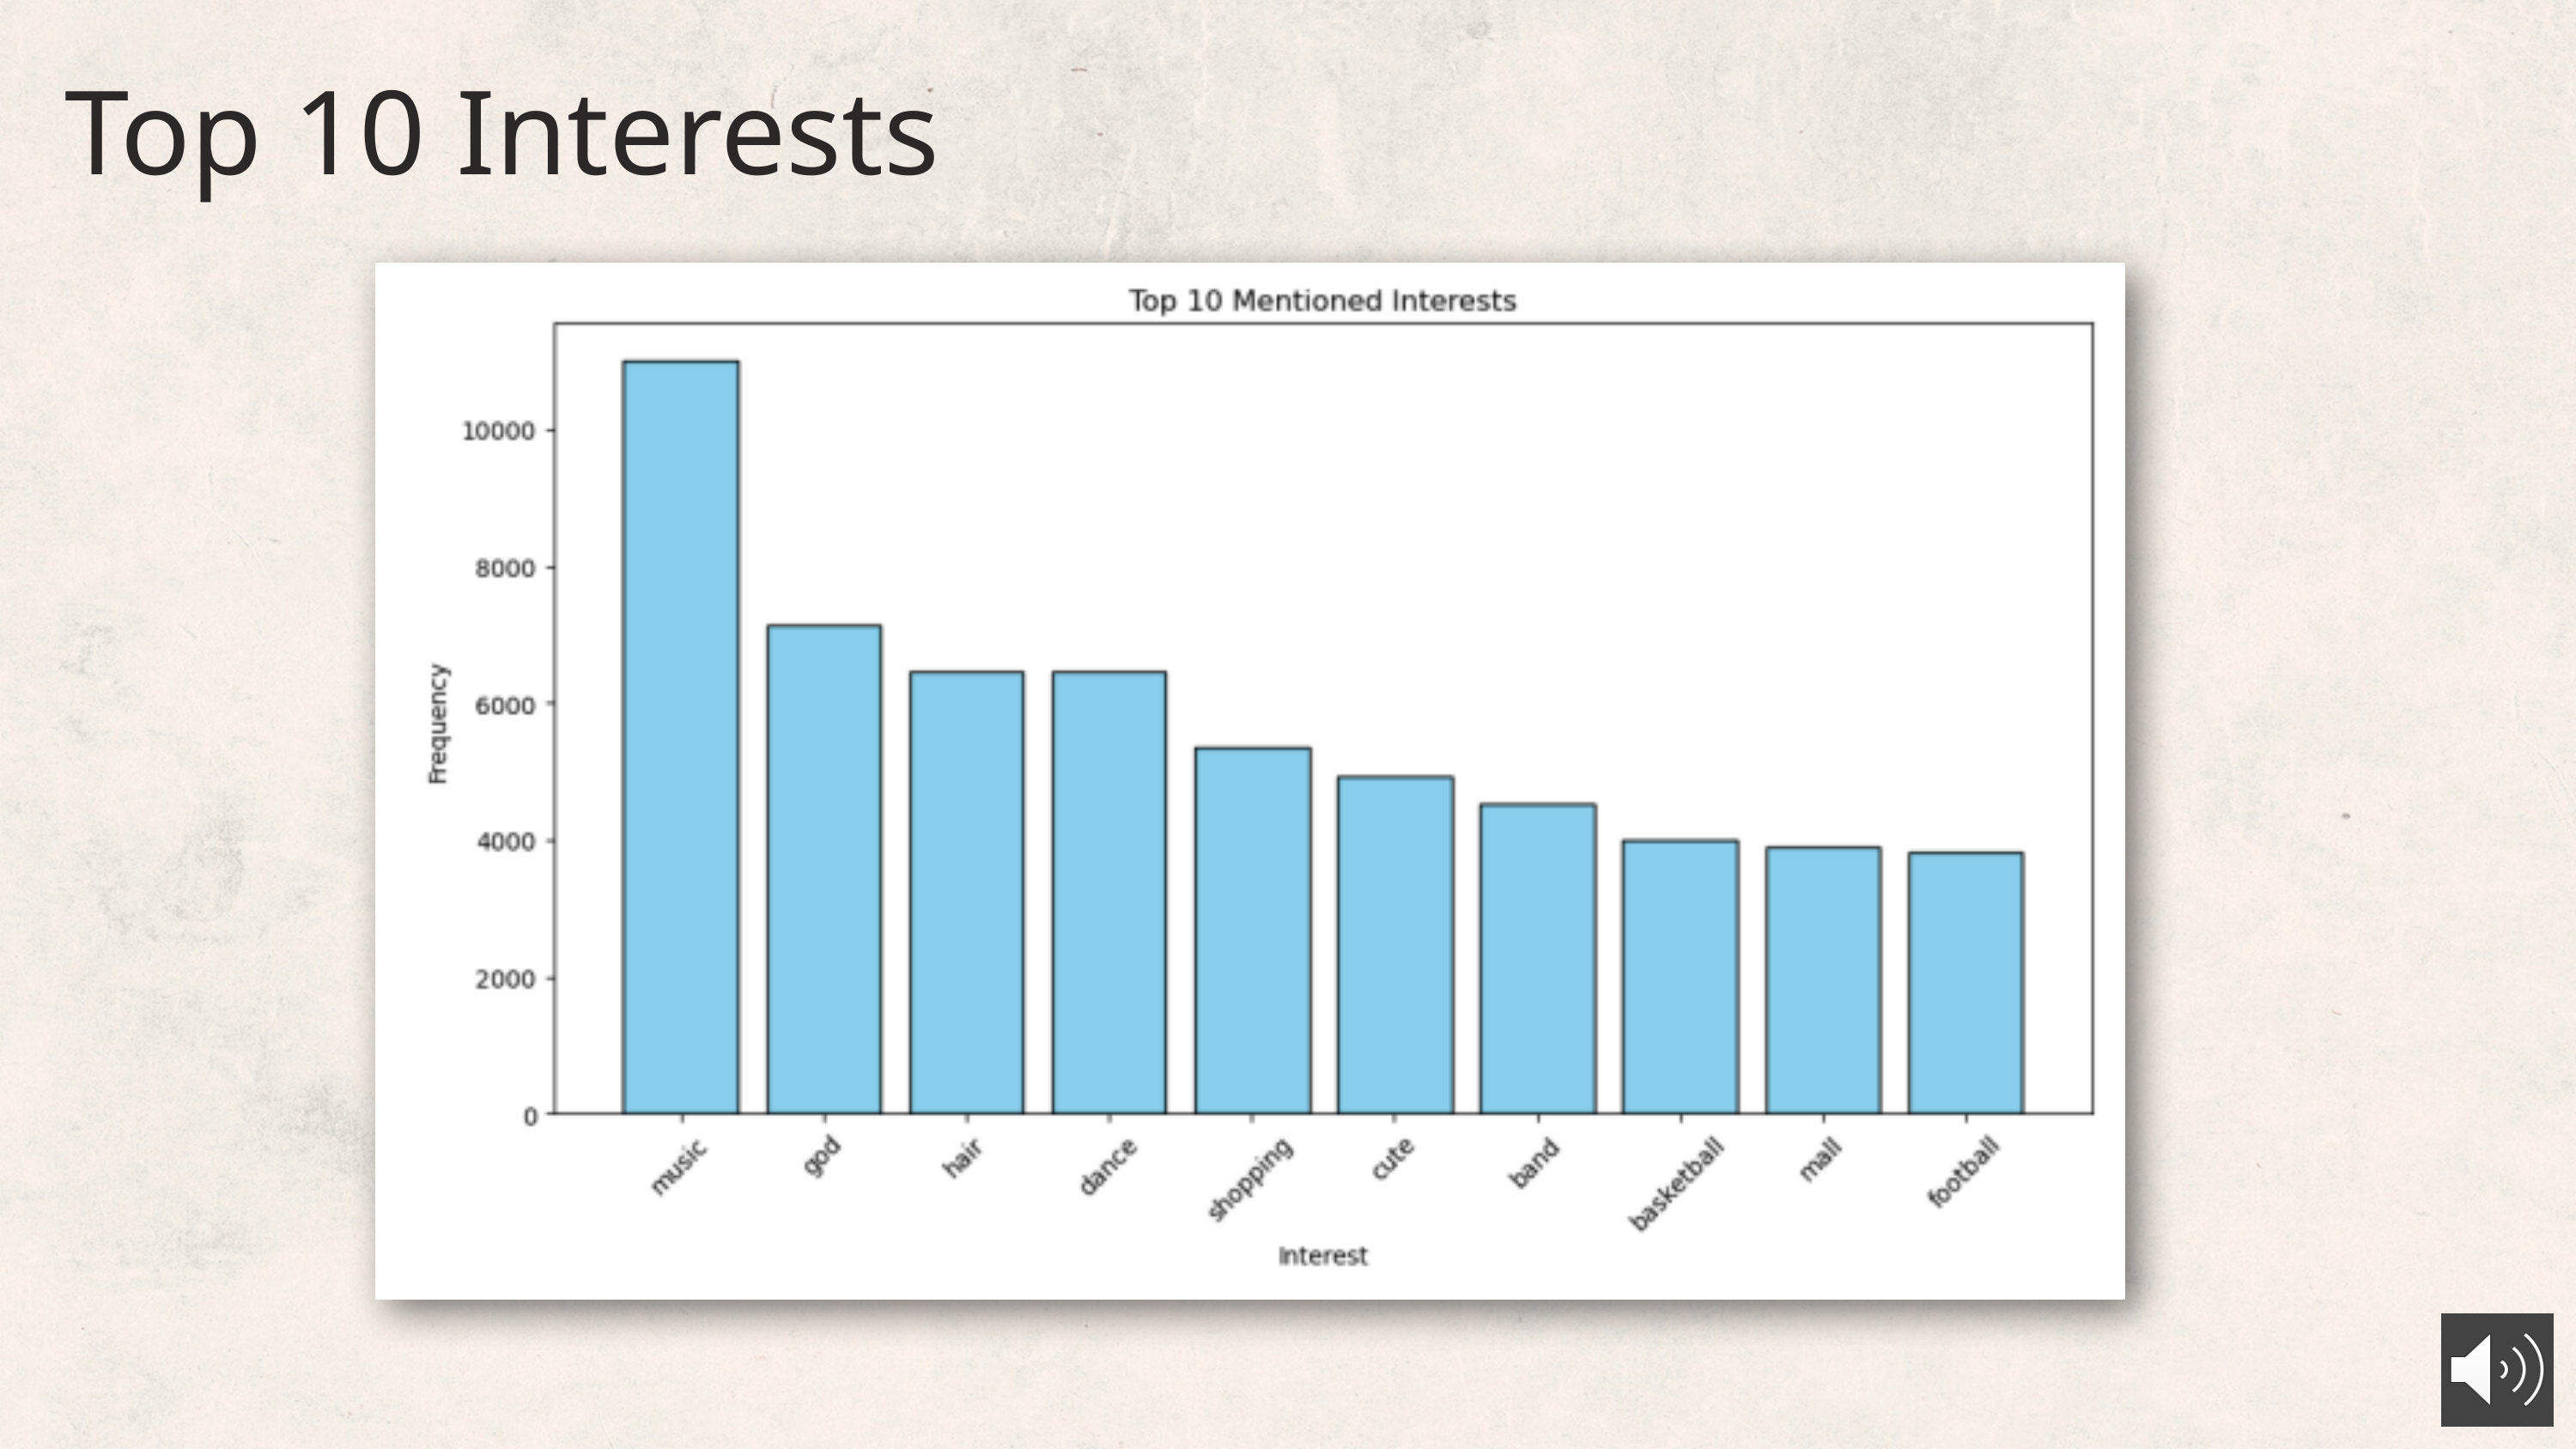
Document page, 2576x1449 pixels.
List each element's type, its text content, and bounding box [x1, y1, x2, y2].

text_box [0, 0, 2576, 1449]
text_box Top 10 Interests [64, 115, 1024, 198]
picture [375, 262, 2126, 1300]
picture [2439, 1312, 2555, 1428]
